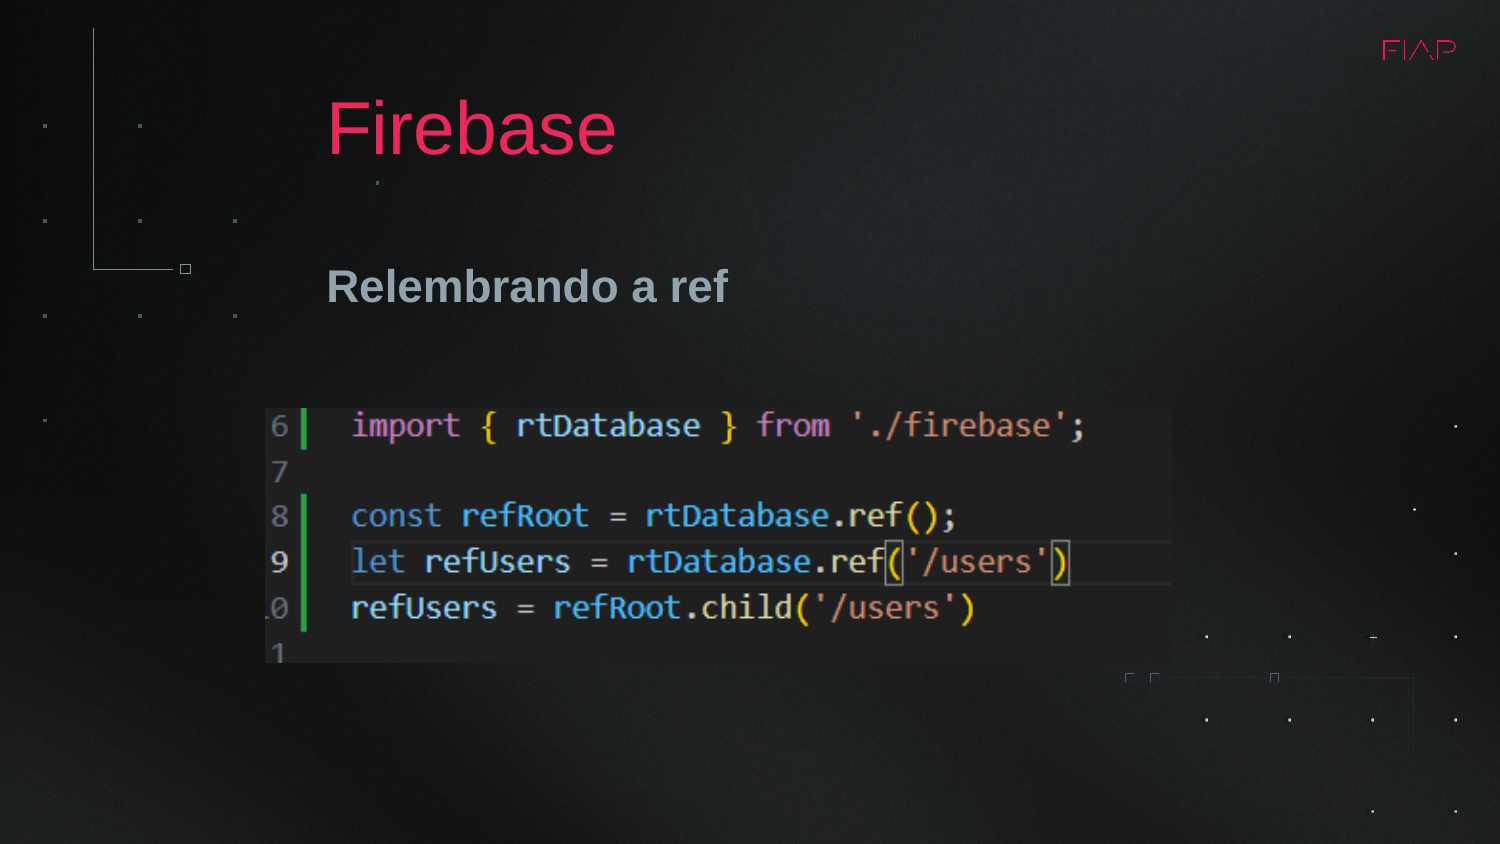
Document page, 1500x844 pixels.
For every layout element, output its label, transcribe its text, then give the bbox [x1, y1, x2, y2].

picture [0, 0, 1500, 844]
text_box Relembrando a ref [383, 249, 1292, 420]
text_box Firebase [383, 72, 1126, 177]
